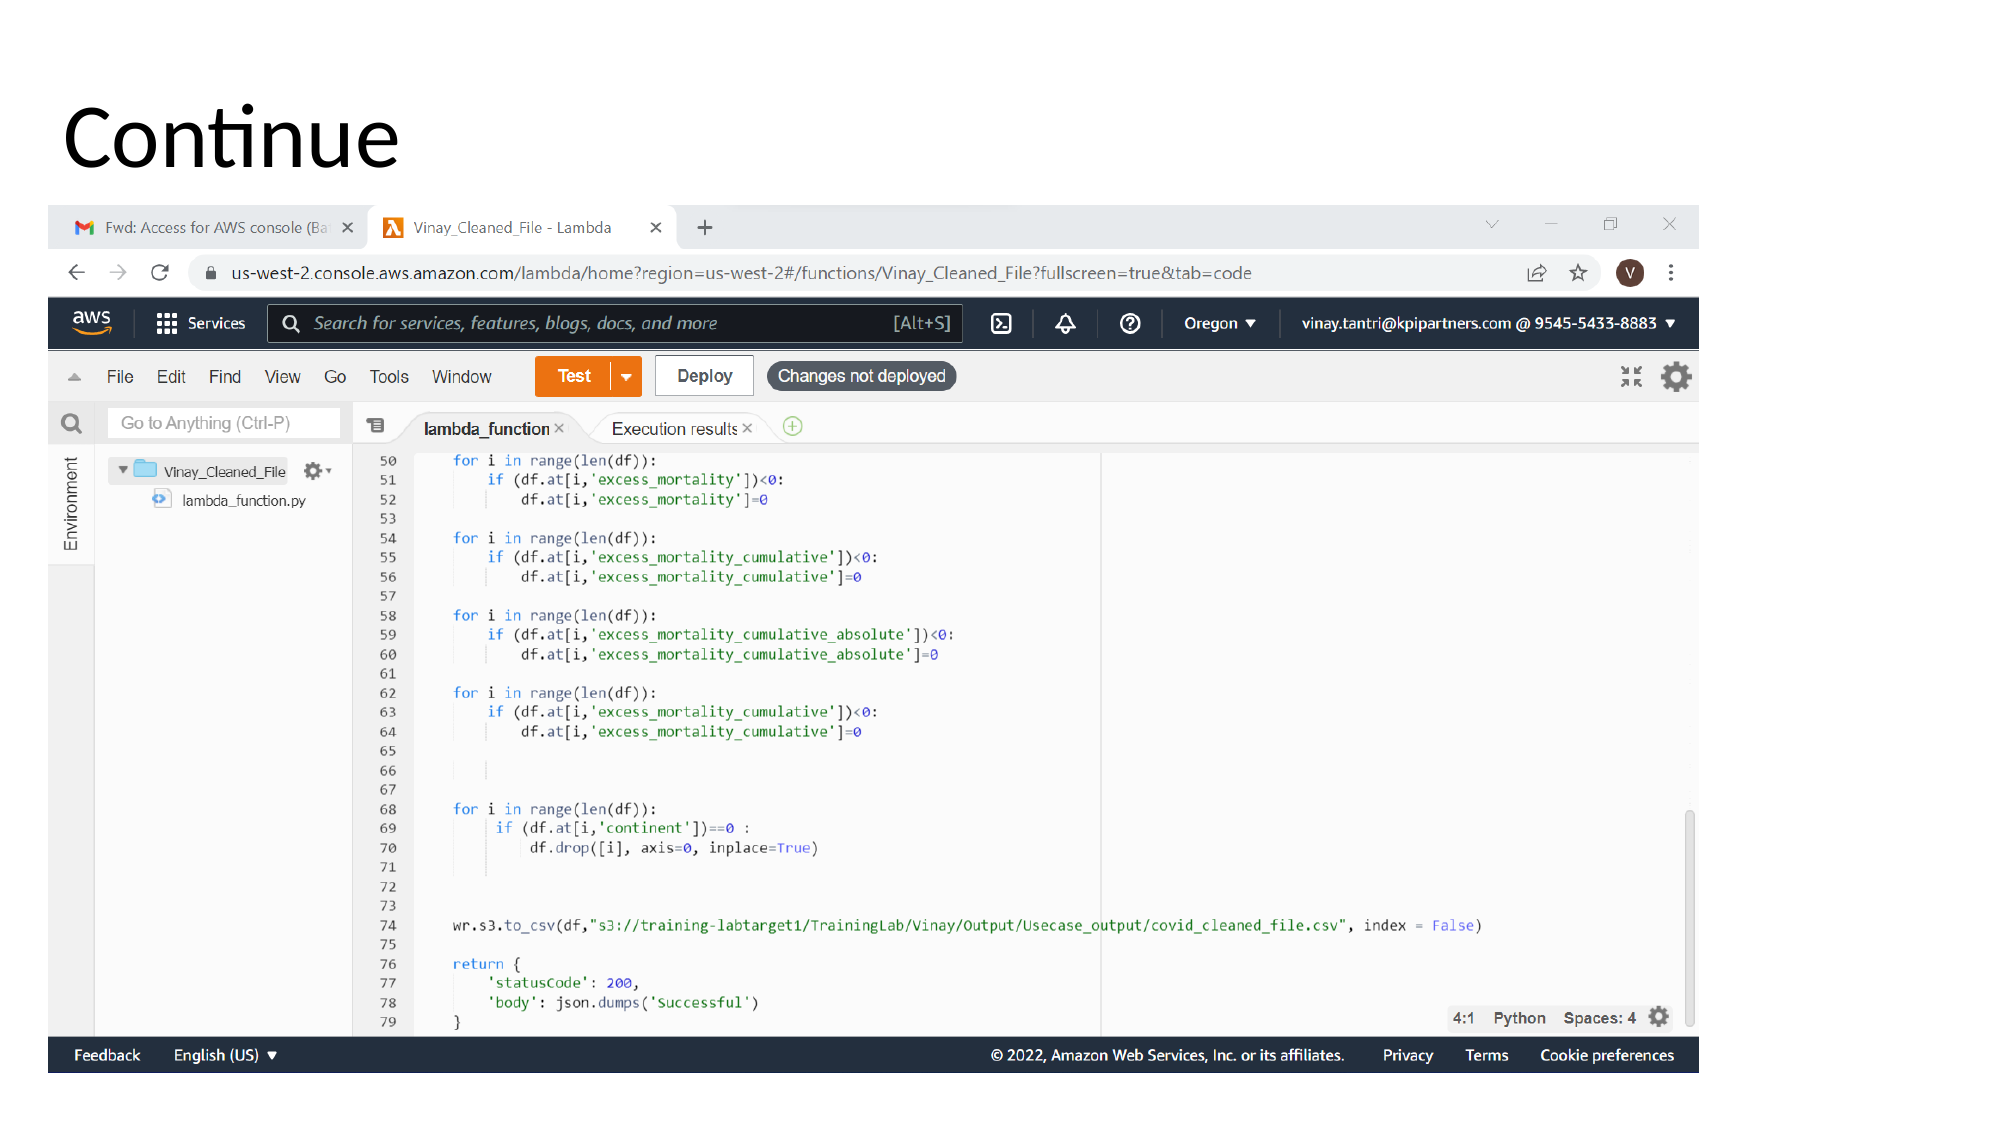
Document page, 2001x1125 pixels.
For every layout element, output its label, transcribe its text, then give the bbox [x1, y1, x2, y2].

picture [48, 205, 1699, 1073]
title Continue [48, 29, 490, 205]
